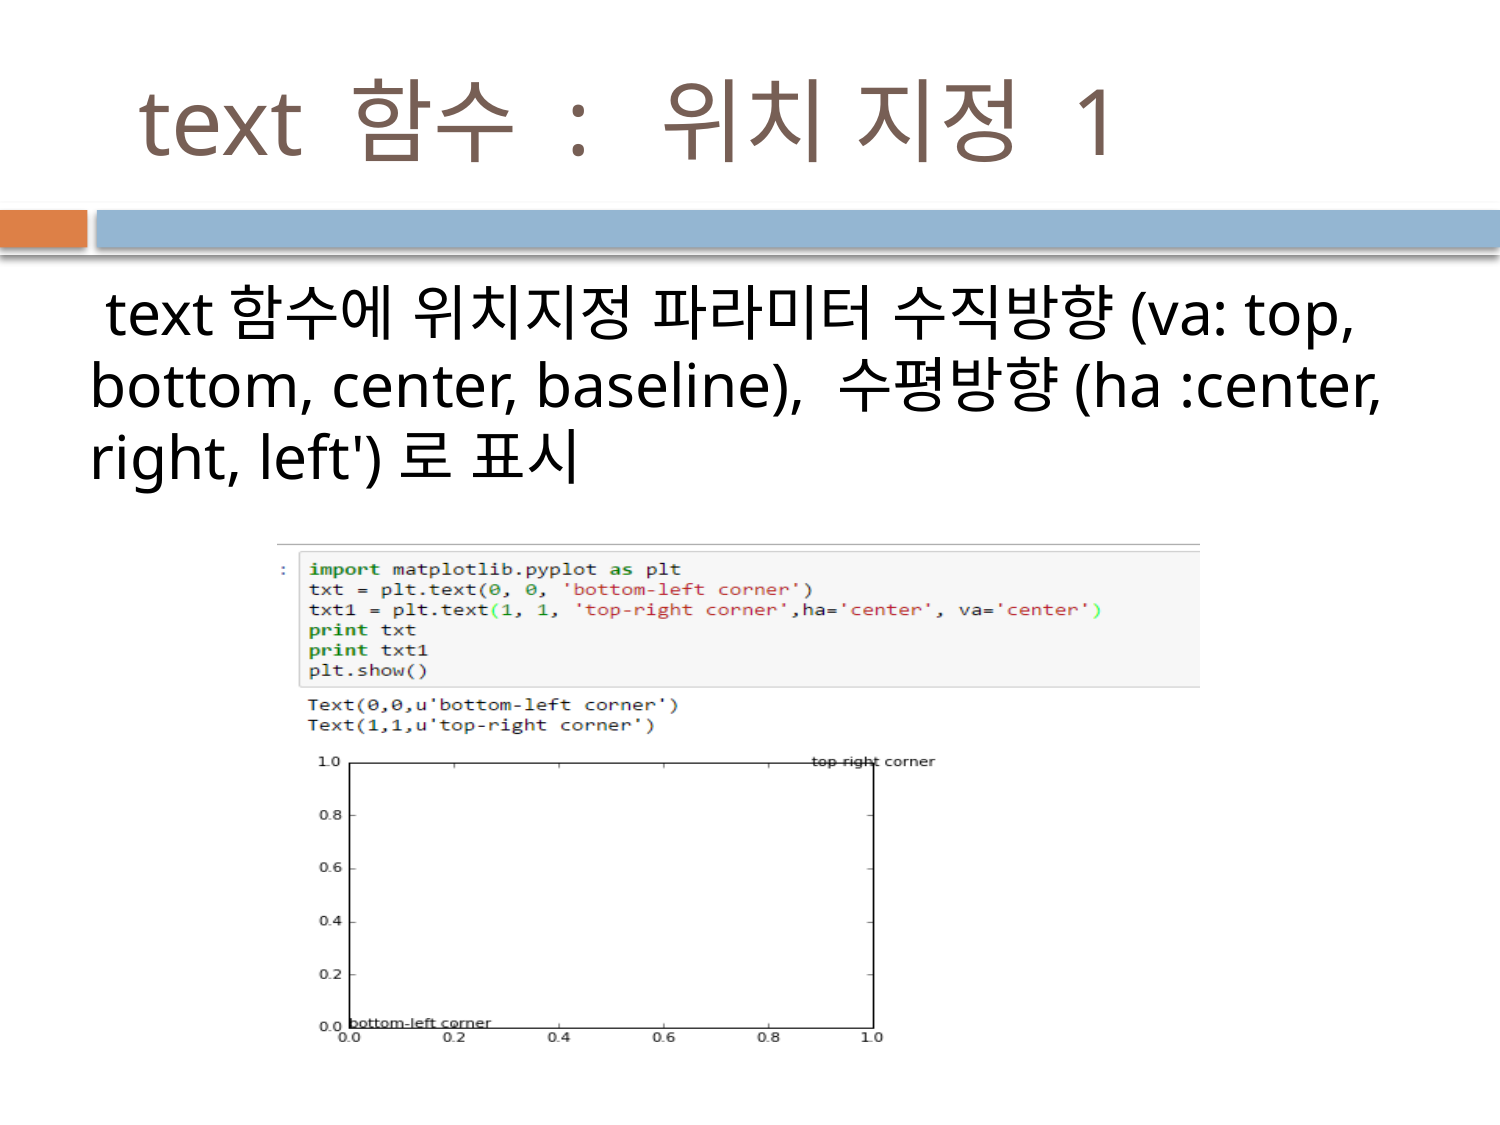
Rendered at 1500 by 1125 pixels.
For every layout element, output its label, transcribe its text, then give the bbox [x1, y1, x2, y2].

picture [277, 538, 1200, 1062]
title text 함수 : 위치 지정 1 [100, 37, 1438, 200]
list text함수에 위치지정 파라미터 수직방향(va: top, bottom, center, baseline), 수평방향(ha :center, right, left')로 표시 [75, 267, 1425, 539]
